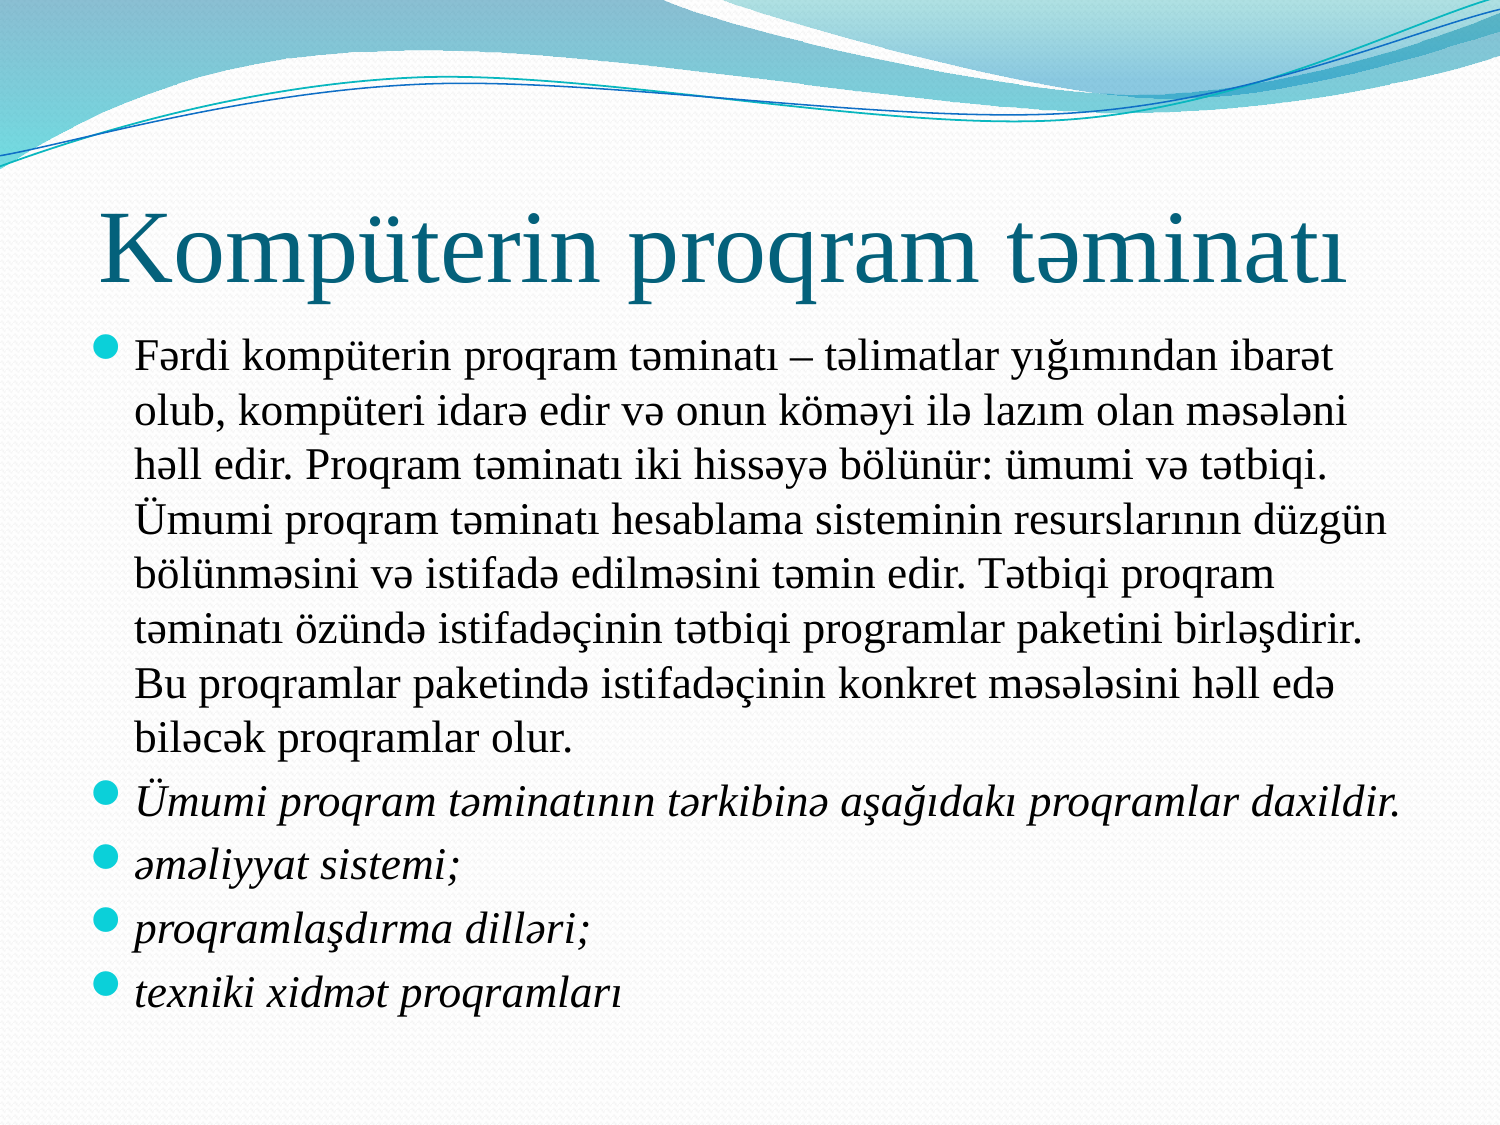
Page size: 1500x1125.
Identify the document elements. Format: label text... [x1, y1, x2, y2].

list Fərdi kompüterin proqram təminatı – təlimatlar yığımından ibarət olub, kompüteri idarə edir və onun köməyi ilə lazım olan məsələni həll edir. Proqram təminatı iki hissəyə bölünür: ümumi və tətbiqi. Ümumi proqram təminatı hesablama sisteminin resurslarının düzgün bölünməsini və istifadə edilməsini təmin edir. Tətbiqi proqram təminatı özündə istifadəçinin tətbiqi programlar paketini birləşdirir. Bu proqramlar paketində istifadəçinin konkret məsələsini həll edə biləcək proqramlar olur. Ümumi proqram təminatının tərkibinə aşağıdakı proqramlar daxildir. əməliyyat sistemi; proqramlaşdırma dilləri; texniki xidmət proqramları [75, 317, 1425, 1038]
title Kompüterin proqram təminatı [75, 115, 1425, 303]
